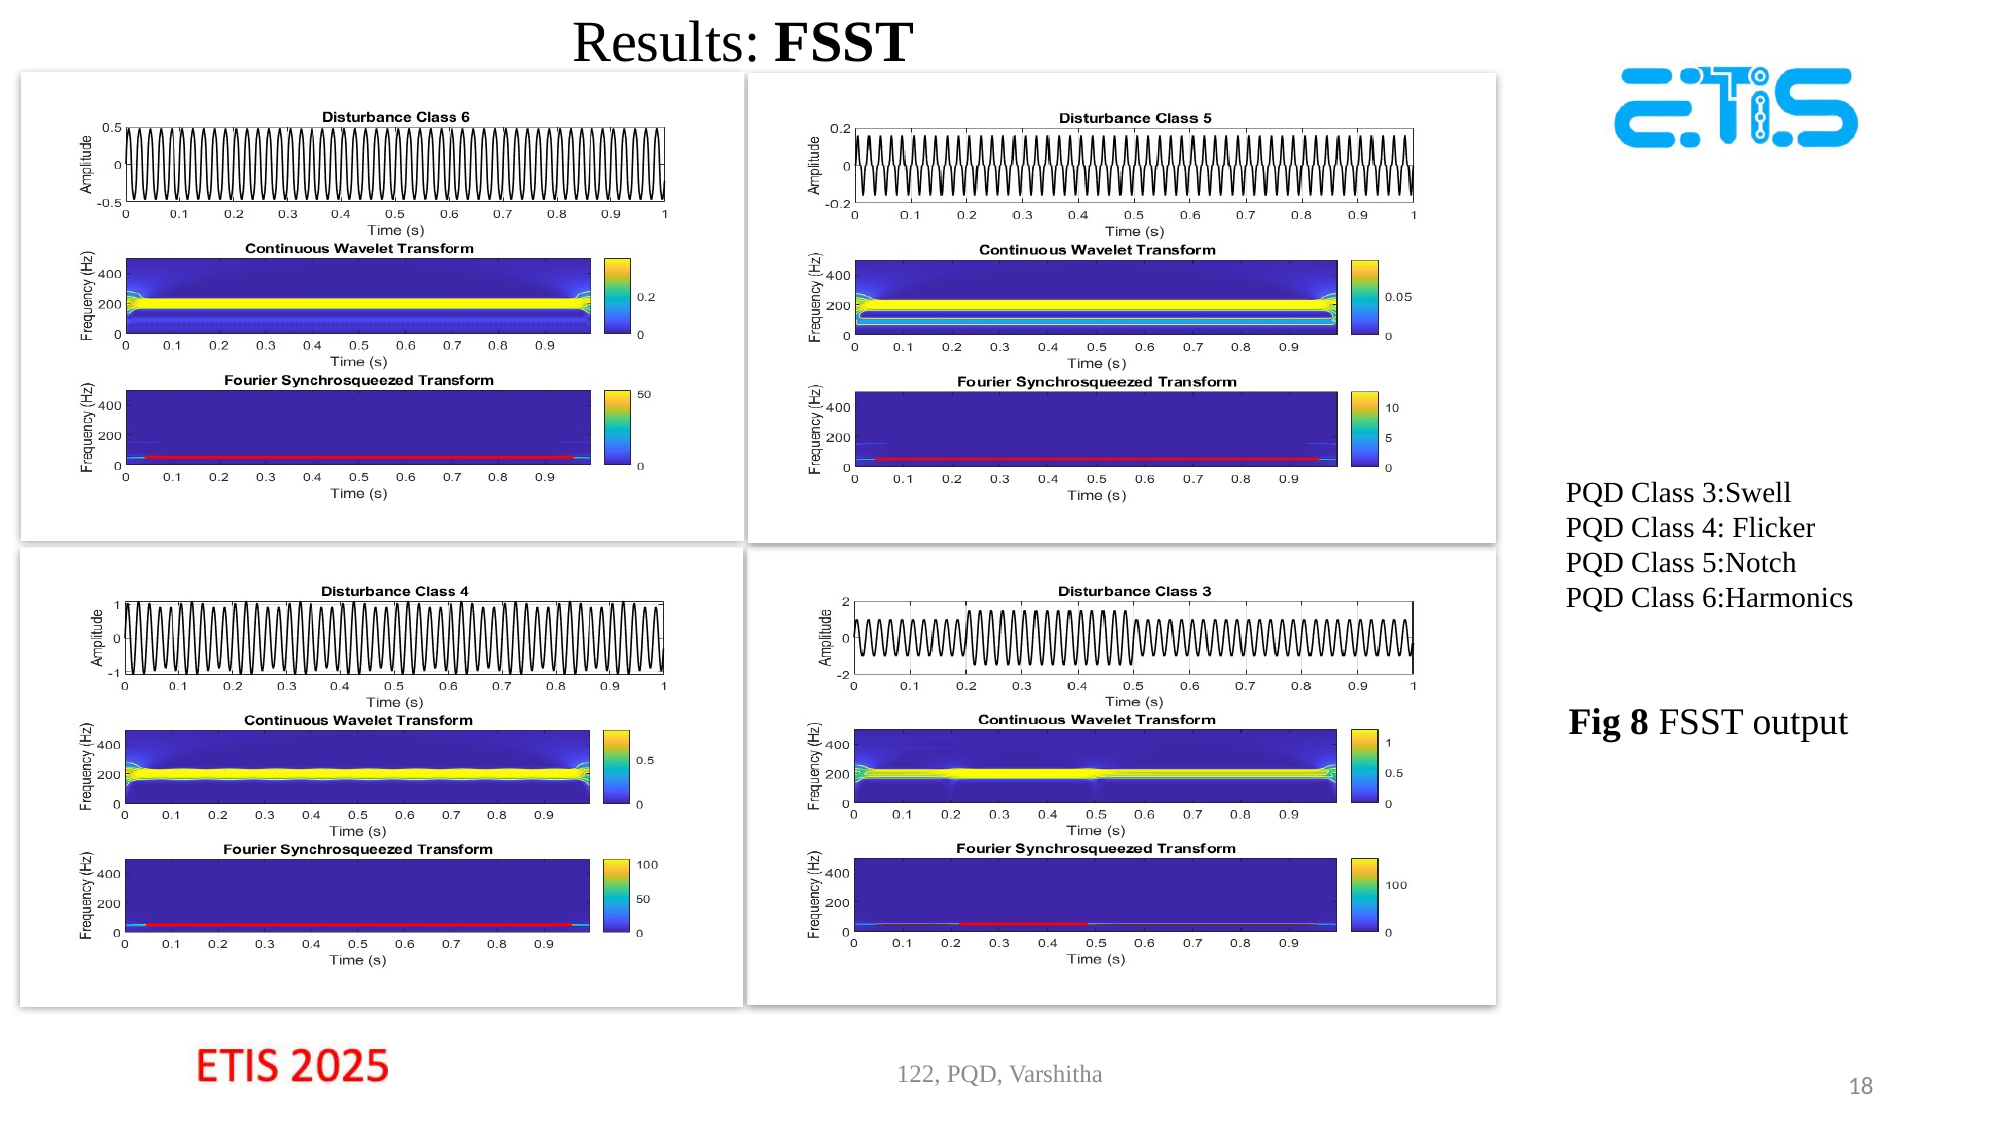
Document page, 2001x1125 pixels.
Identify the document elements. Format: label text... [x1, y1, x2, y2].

slide_number 18 [1438, 1054, 1889, 1115]
footer 122, PQD, Varshitha [662, 1042, 1338, 1103]
text_box PQD Class 3:Swell PQD Class 4: Flicker​ PQD Class 5:Notch​ PQD Class 6:Harmonics​ [1550, 466, 2000, 621]
picture [189, 1042, 388, 1085]
title Results: FSST [557, 0, 2000, 88]
picture [34, 561, 729, 992]
picture [1603, 88, 1863, 155]
picture [762, 87, 1482, 528]
text_box Fig 8 FSST output [1502, 689, 1936, 750]
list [761, 561, 1482, 991]
picture [35, 86, 730, 526]
